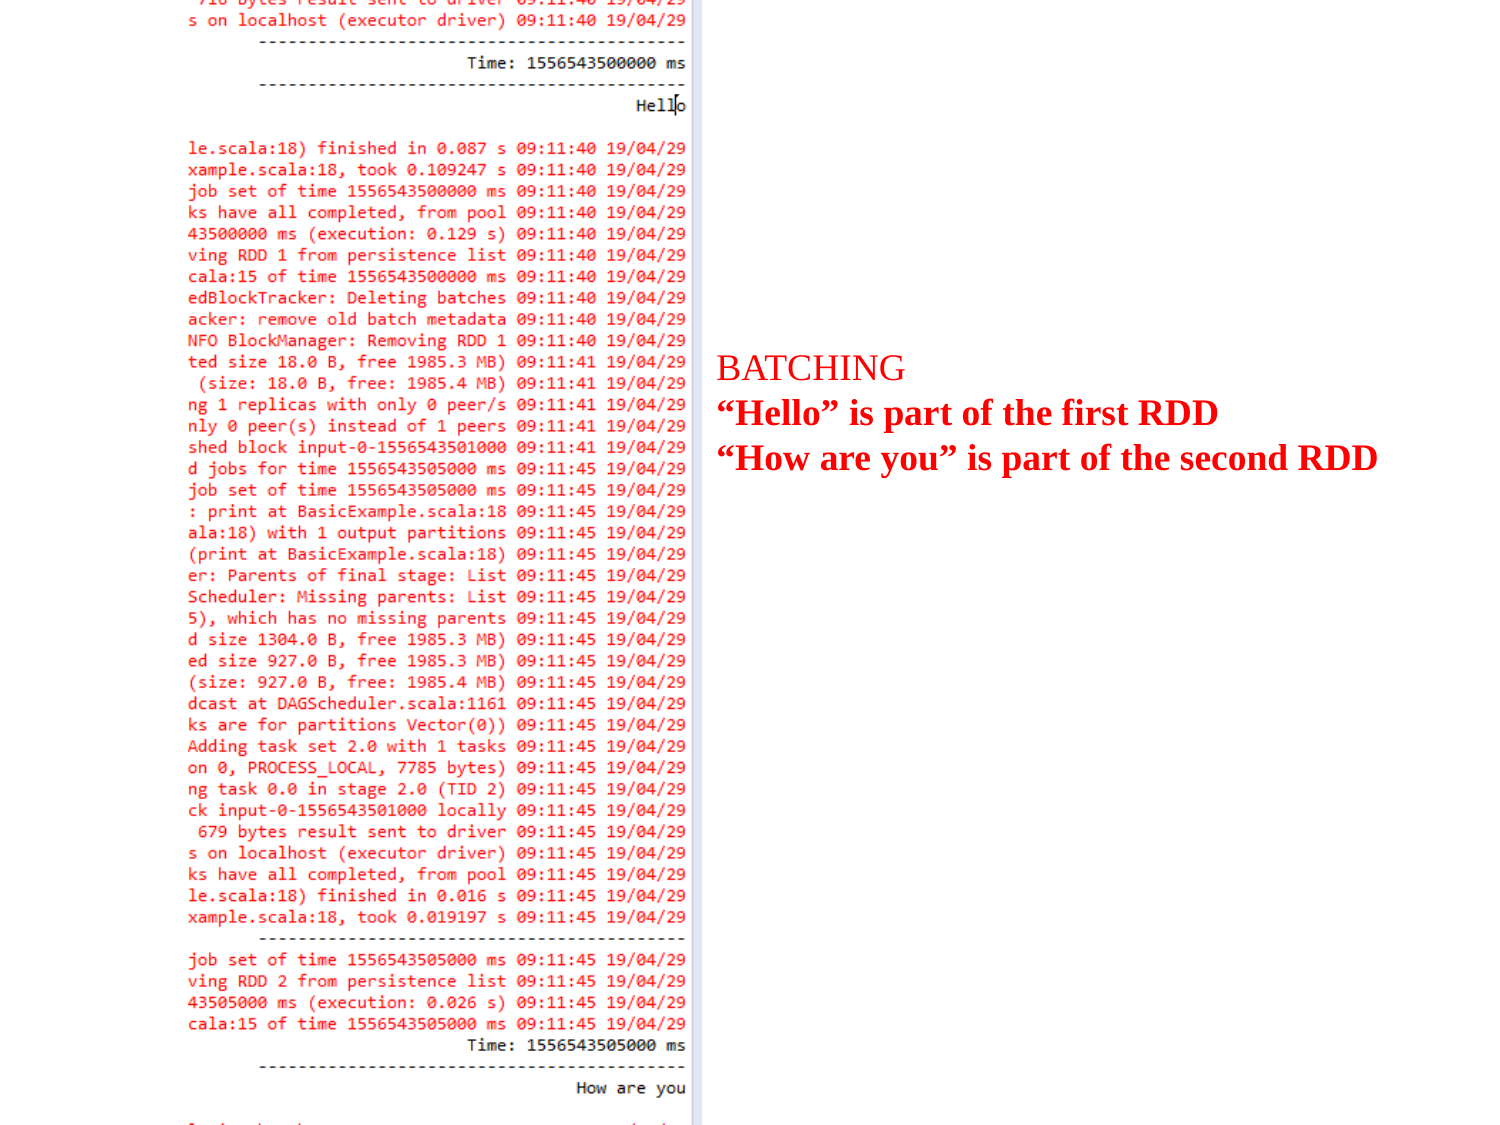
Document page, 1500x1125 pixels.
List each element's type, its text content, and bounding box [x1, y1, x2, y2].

picture [187, 0, 702, 1125]
text_box BATCHING “Hello” is part of the first RDD “How are you” is part of the second RDD [706, 335, 1452, 486]
